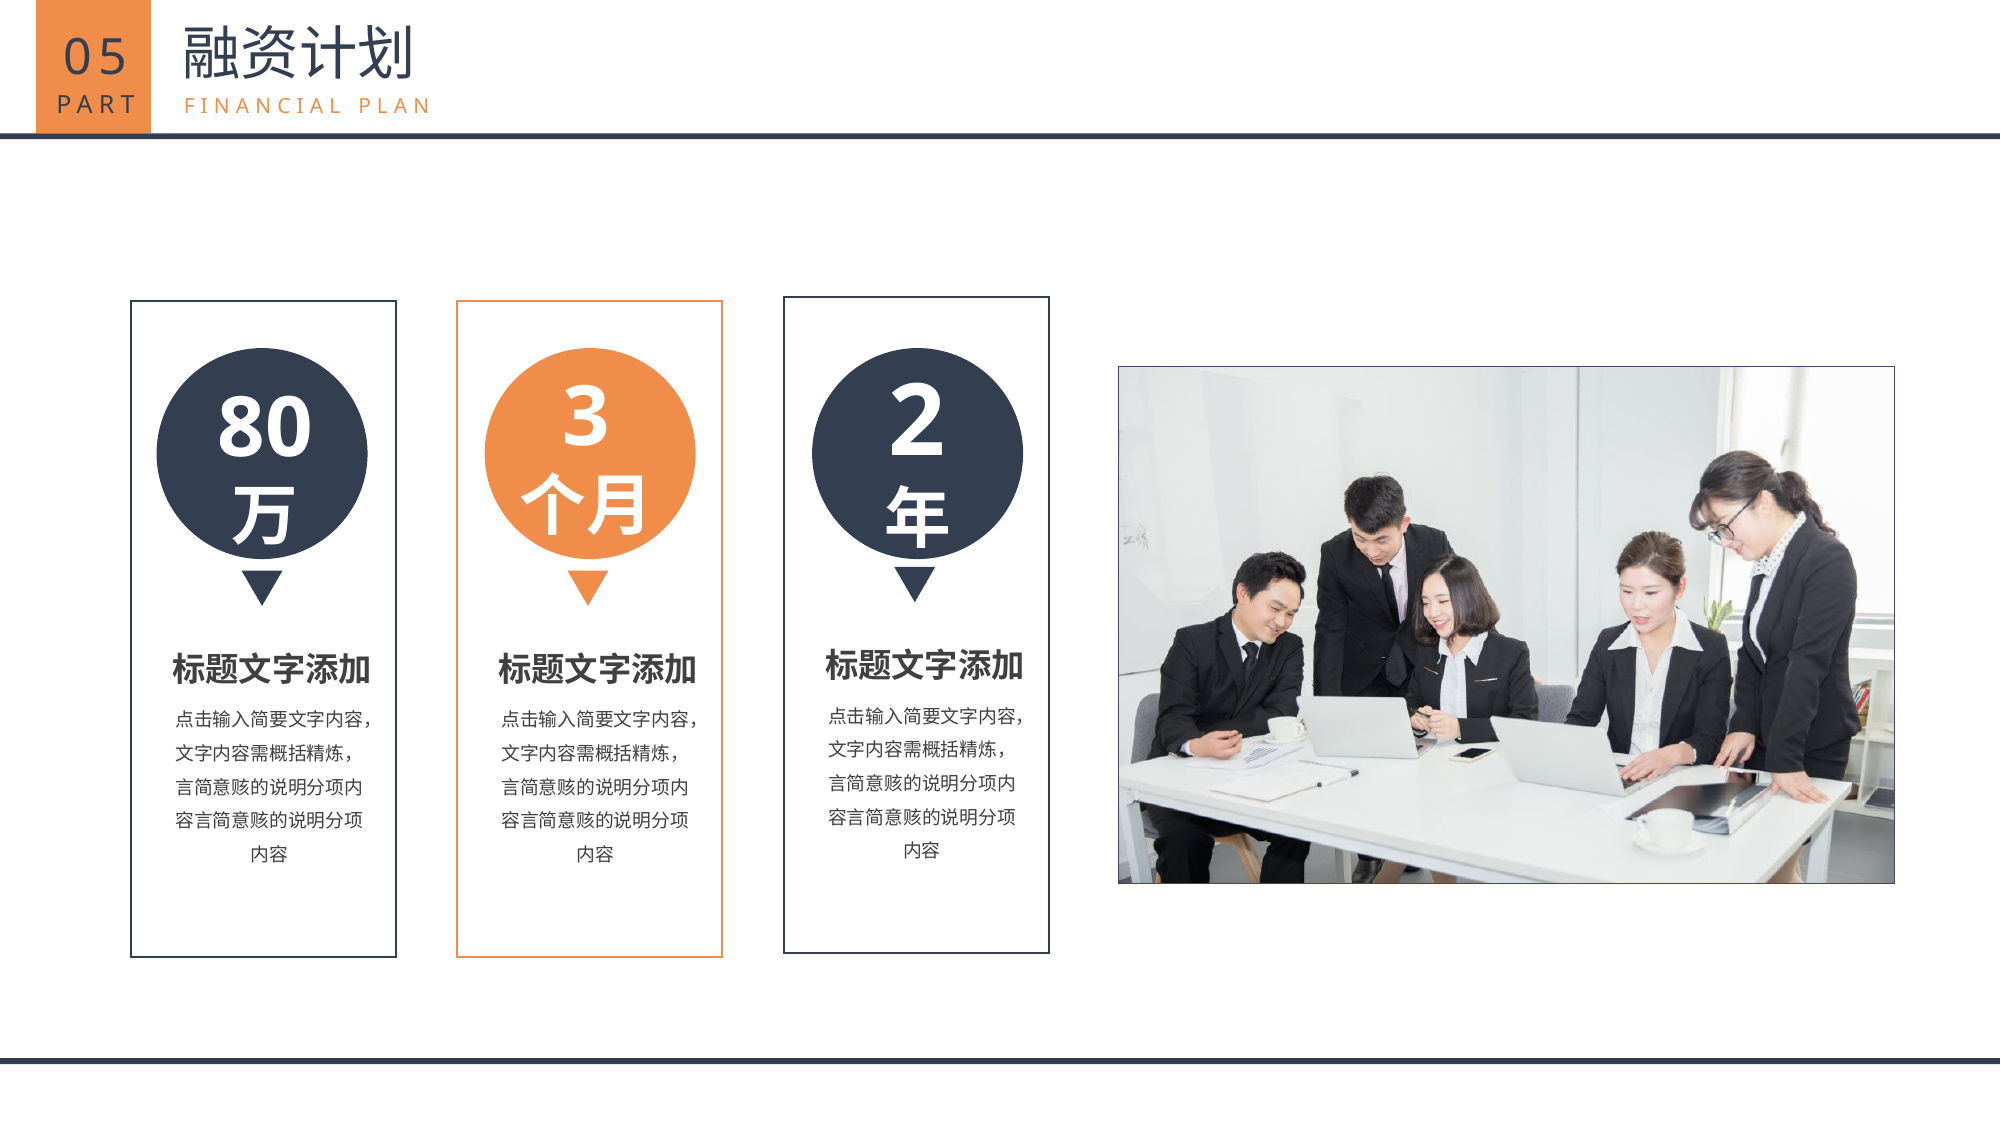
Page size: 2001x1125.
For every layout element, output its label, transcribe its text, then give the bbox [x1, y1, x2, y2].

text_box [154, 640, 389, 872]
text_box [565, 569, 611, 608]
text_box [807, 637, 1042, 868]
text_box [130, 300, 397, 958]
text_box 融资计划 [167, 8, 431, 94]
text_box [892, 566, 937, 605]
text_box [783, 296, 1050, 954]
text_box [156, 348, 368, 563]
text_box [239, 569, 285, 608]
picture [1118, 366, 1895, 884]
text_box [0, 1057, 2000, 1065]
text_box FINANCIAL PLAN [168, 81, 606, 125]
text_box [456, 300, 723, 958]
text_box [480, 640, 715, 872]
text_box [808, 347, 1027, 566]
text_box [0, 132, 2000, 140]
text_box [35, 0, 156, 134]
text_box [476, 348, 696, 560]
